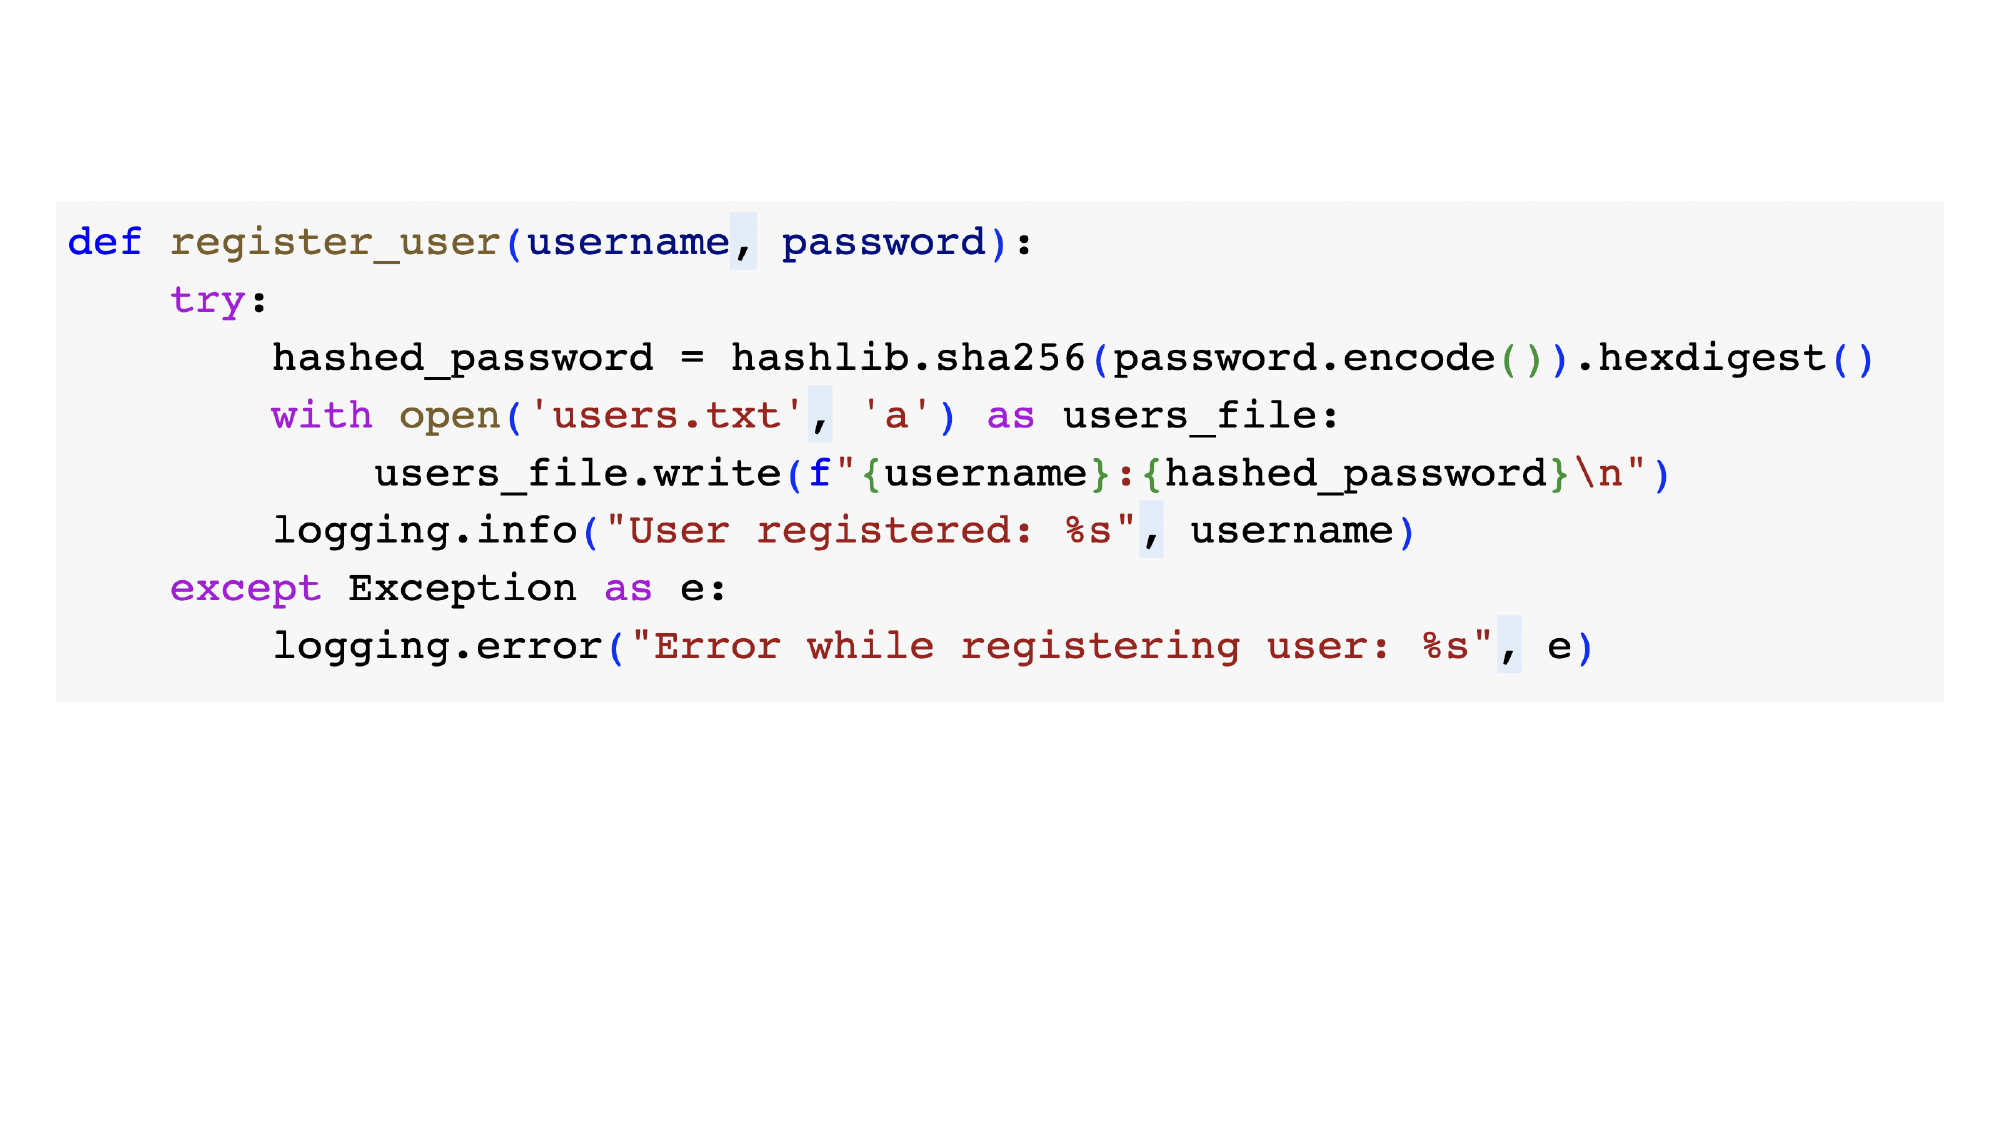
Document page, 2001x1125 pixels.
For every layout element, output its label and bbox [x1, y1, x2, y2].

picture [56, 201, 1944, 702]
